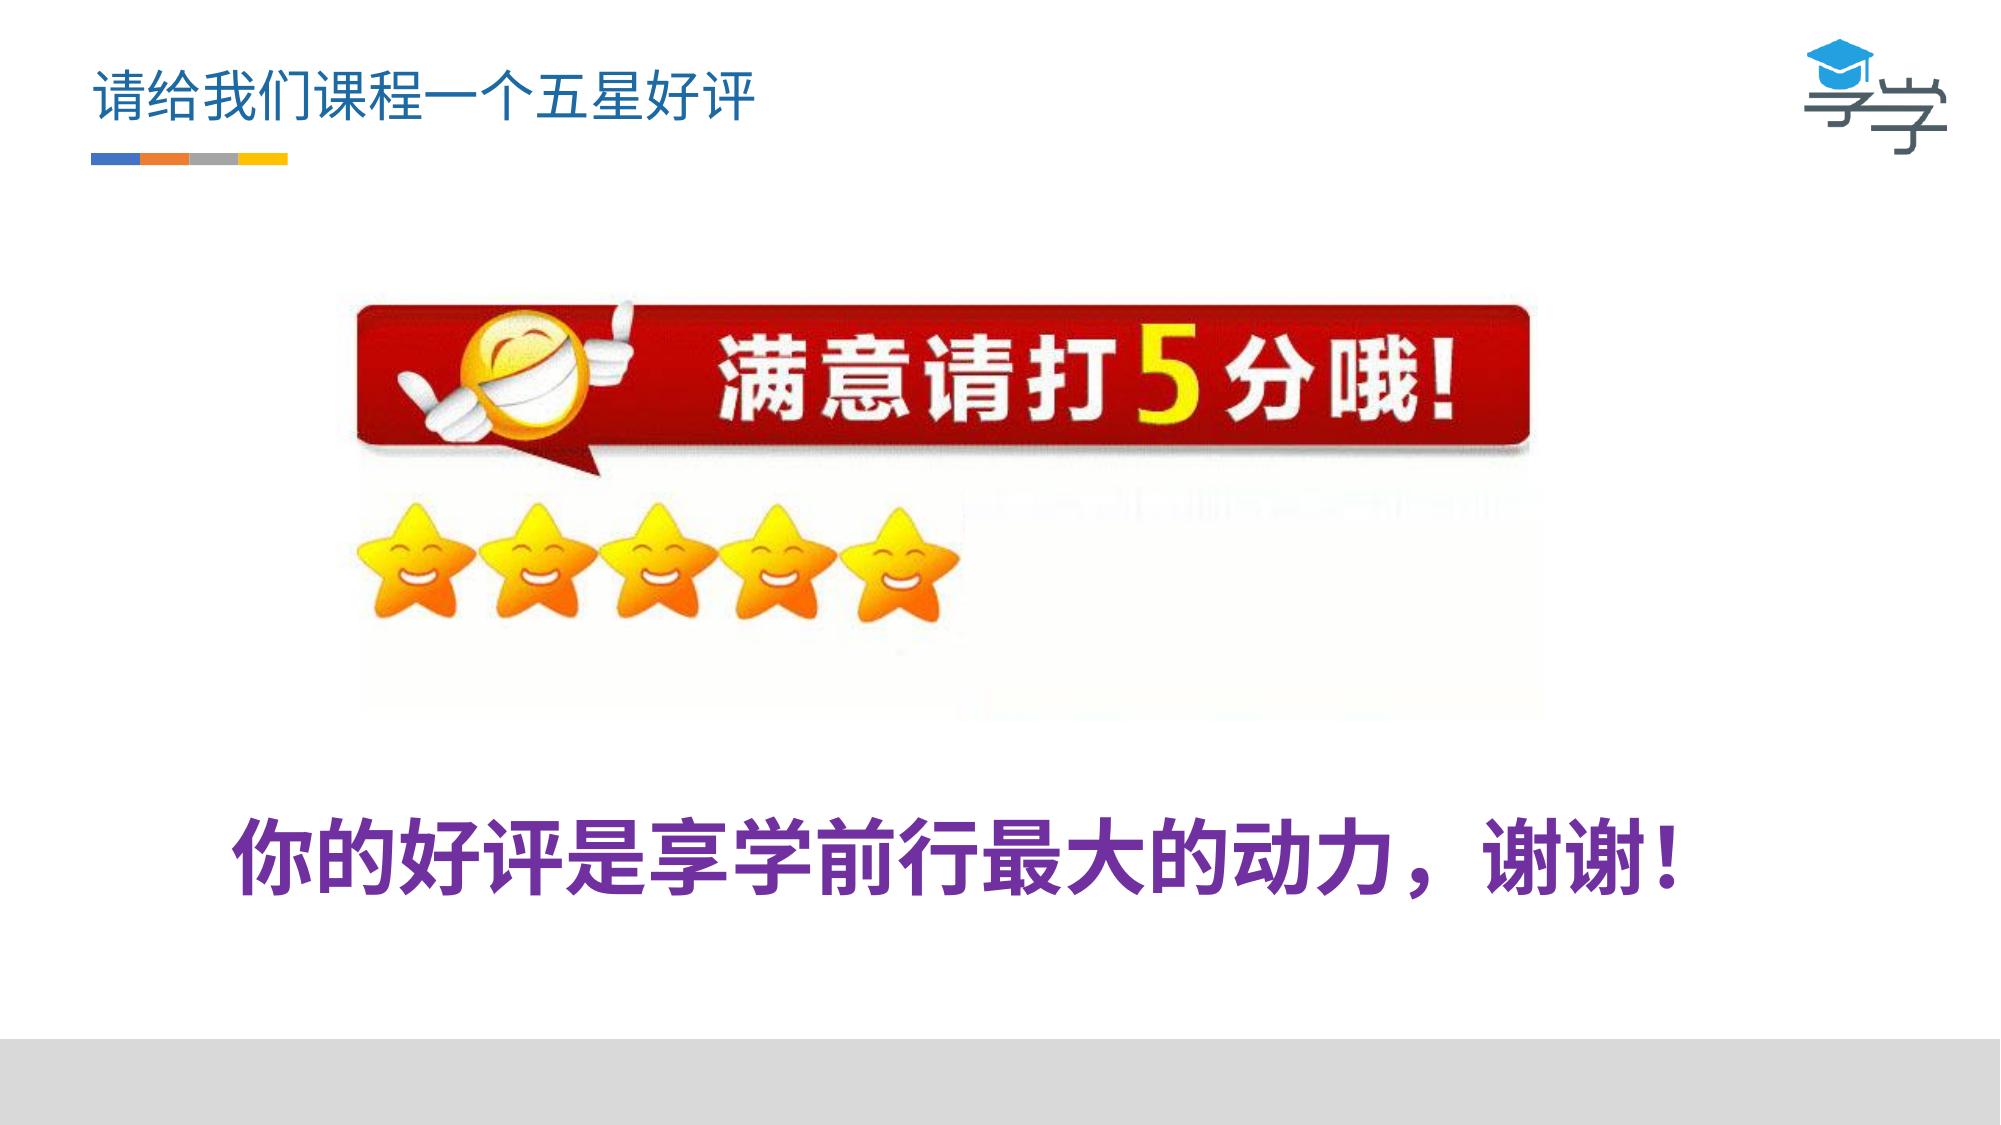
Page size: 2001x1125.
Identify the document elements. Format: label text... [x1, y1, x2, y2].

picture [1799, 20, 1952, 173]
text_box 你的好评是享学前行最大的动力，谢谢！ [217, 798, 1746, 913]
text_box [90, 152, 288, 166]
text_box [298, 169, 1677, 808]
text_box 请给我们课程一个五星好评 [90, 60, 977, 128]
